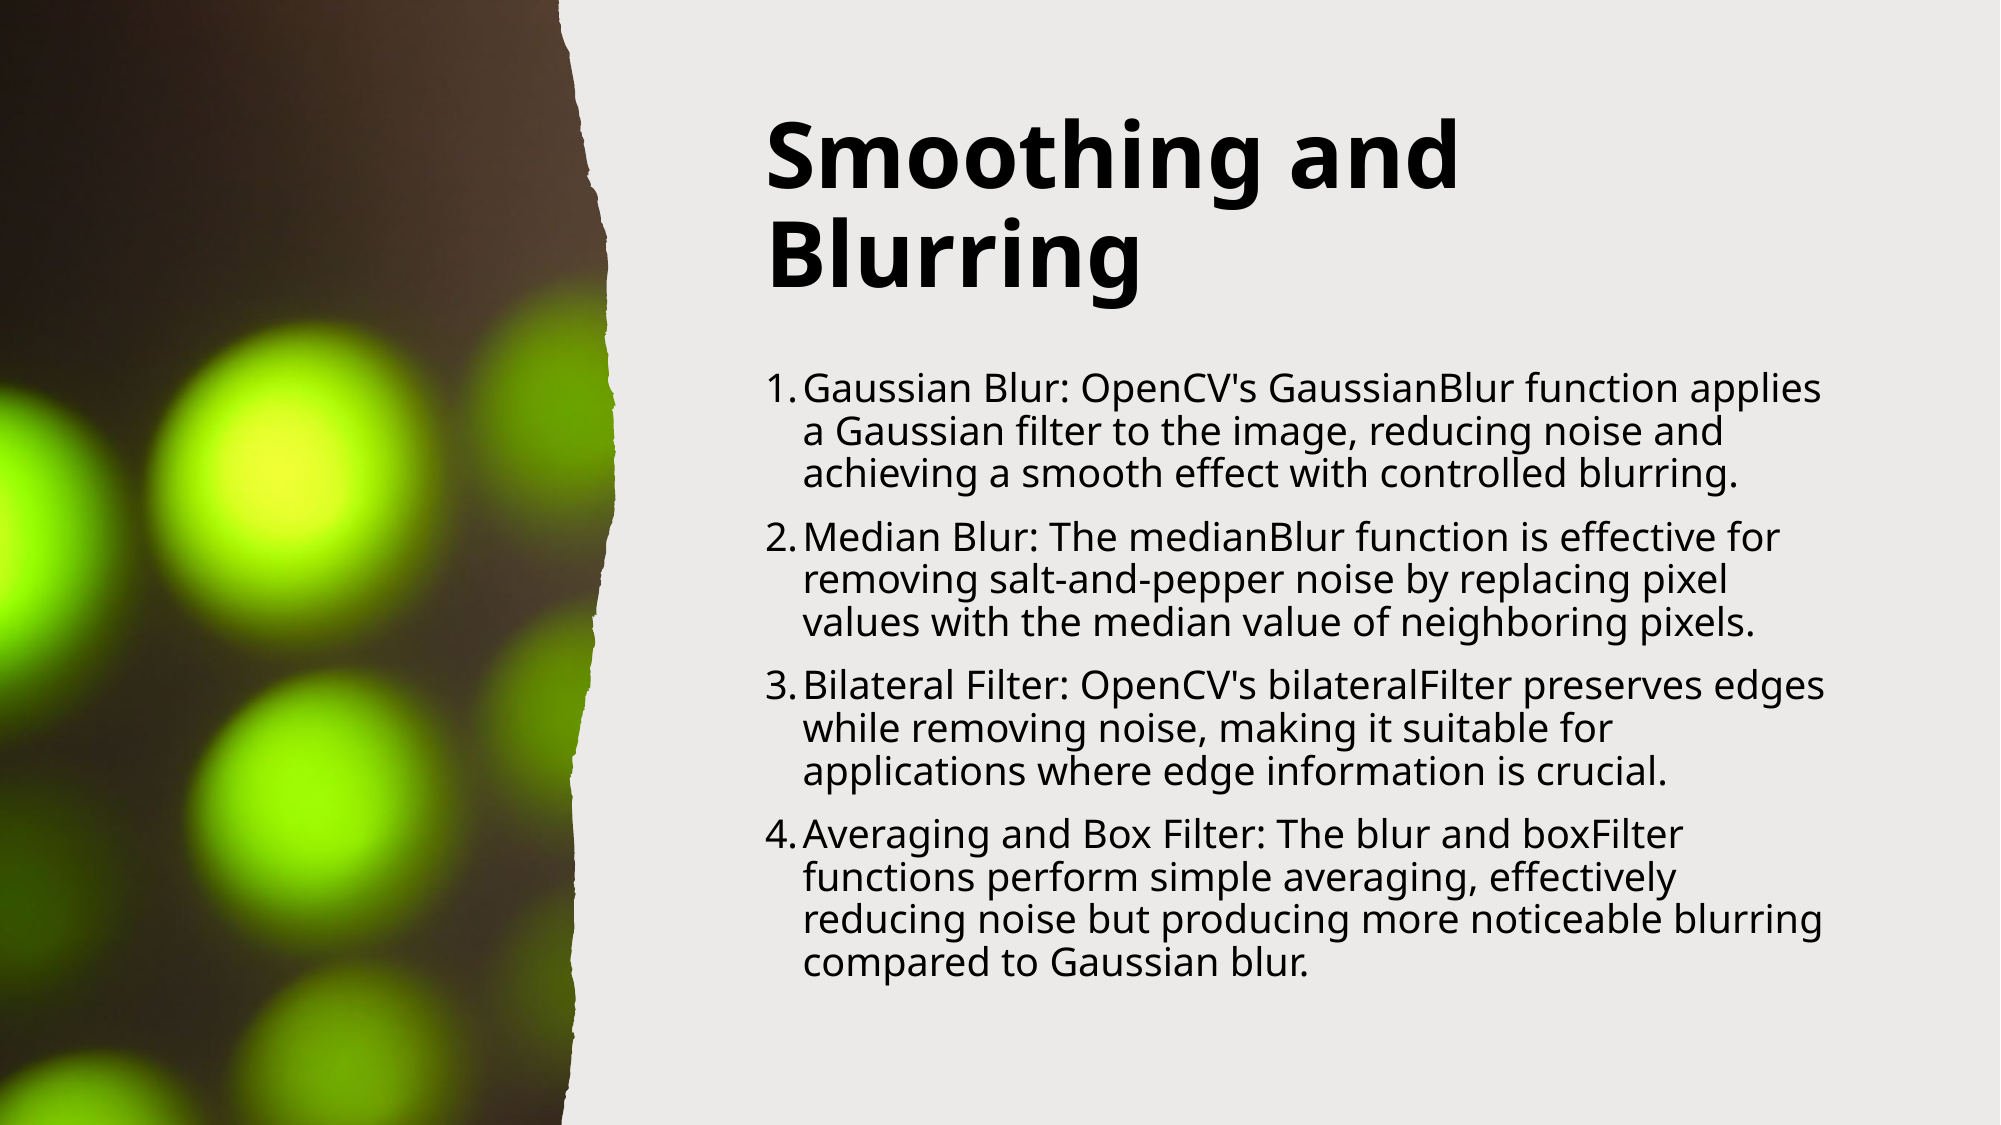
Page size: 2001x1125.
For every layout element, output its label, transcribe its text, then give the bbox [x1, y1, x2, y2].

text_box [616, 0, 2000, 1125]
title Smoothing and Blurring [750, 98, 1863, 319]
list Gaussian Blur: OpenCV's GaussianBlur function applies a Gaussian filter to the image, reducing noise and achieving a smooth effect with controlled blurring. Median Blur: The medianBlur function is effective for removing salt-and-pepper noise by replacing pixel values with the median value of neighboring pixels. Bilateral Filter: OpenCV's bilateralFilter preserves edges while removing noise, making it suitable for applications where edge information is crucial. Averaging and Box Filter: The blur and boxFilter functions perform simple averaging, effectively reducing noise but producing more noticeable blurring compared to Gaussian blur. [750, 361, 1863, 1002]
picture [0, 0, 616, 1125]
